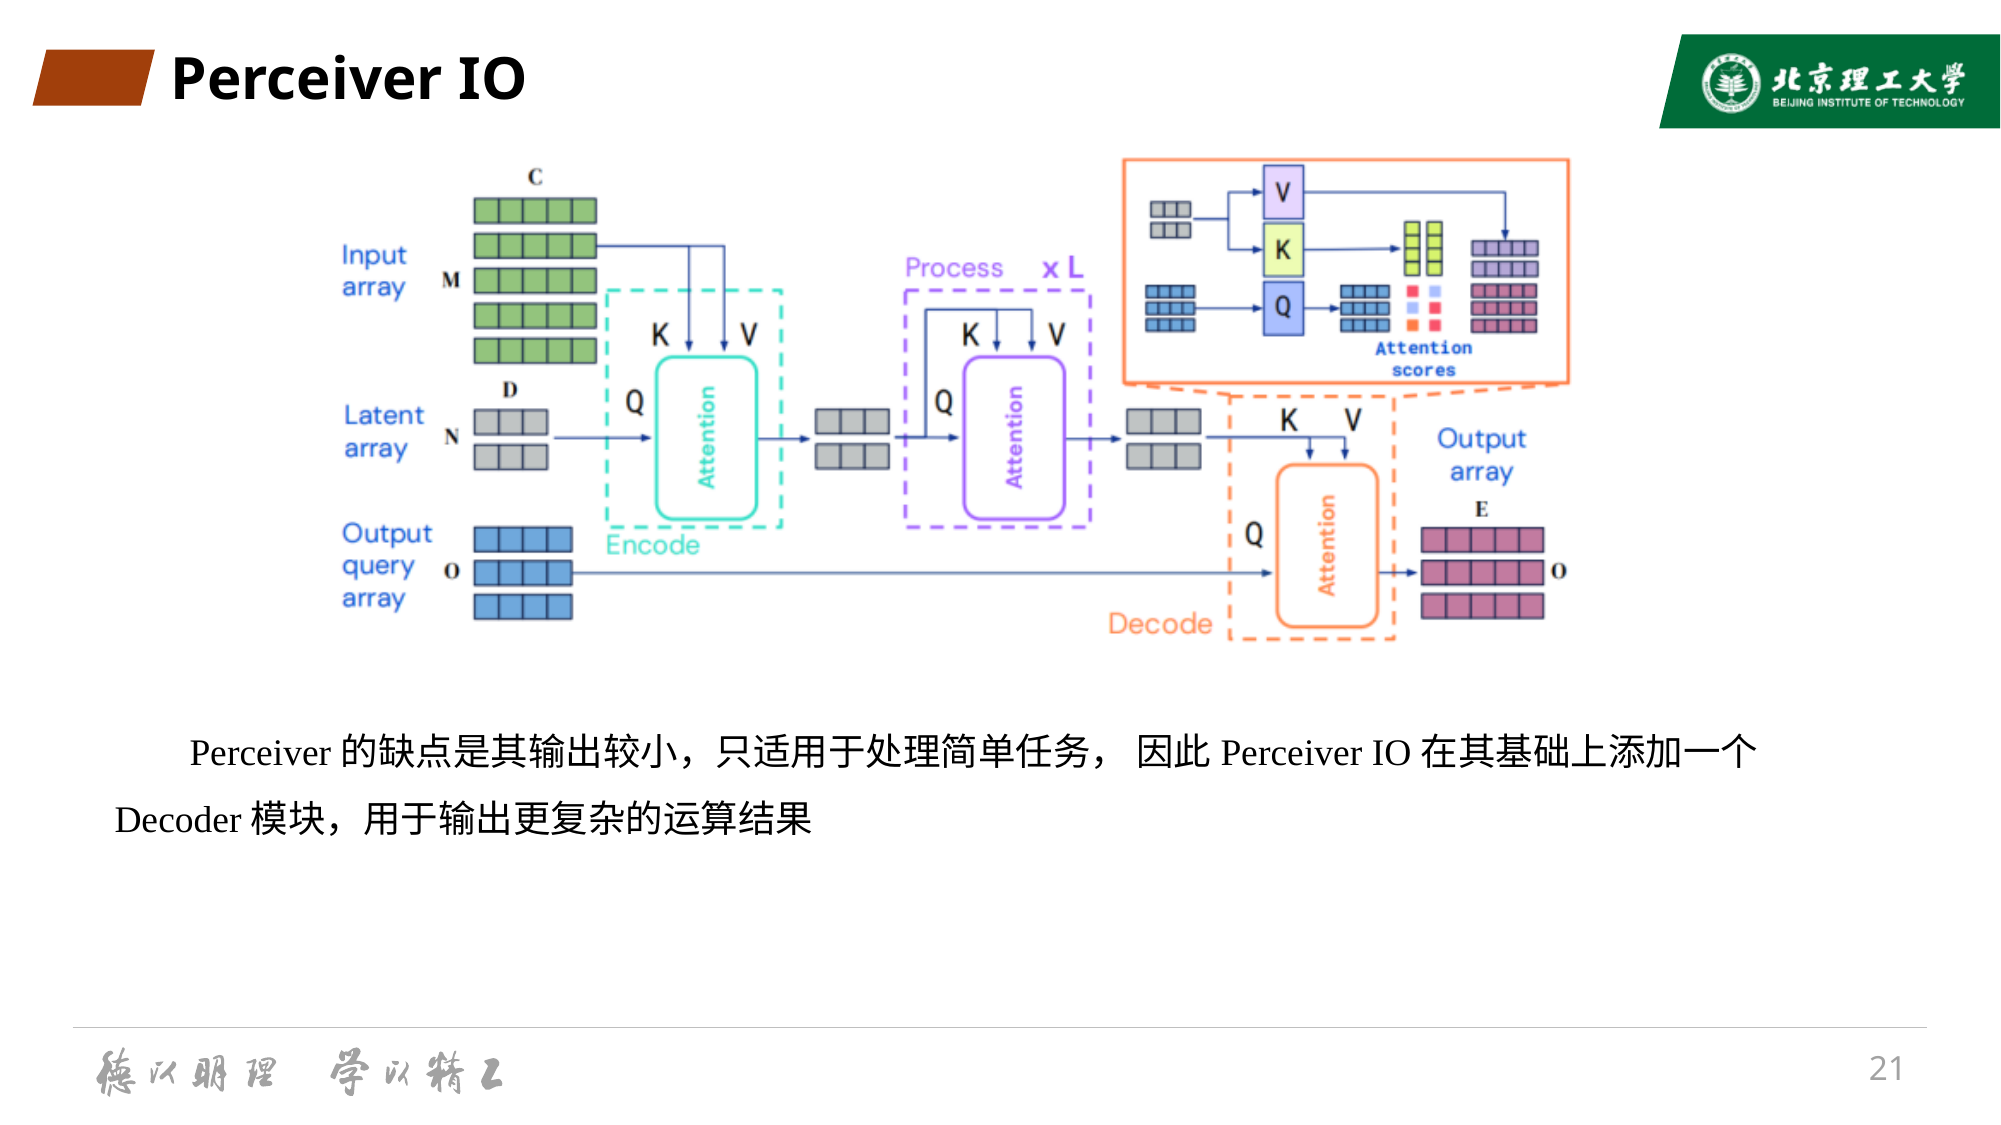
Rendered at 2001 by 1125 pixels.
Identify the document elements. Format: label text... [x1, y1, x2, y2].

title Perceiver IO [155, 41, 1389, 120]
picture [327, 140, 1582, 663]
text_box Perceiver的缺点是其输出较小，只适用于处理简单任务， 因此Perceiver IO在其基础上添加一个Decoder模块，用于输出更复杂的运算结果 [99, 697, 1897, 848]
picture [1685, 39, 1985, 124]
